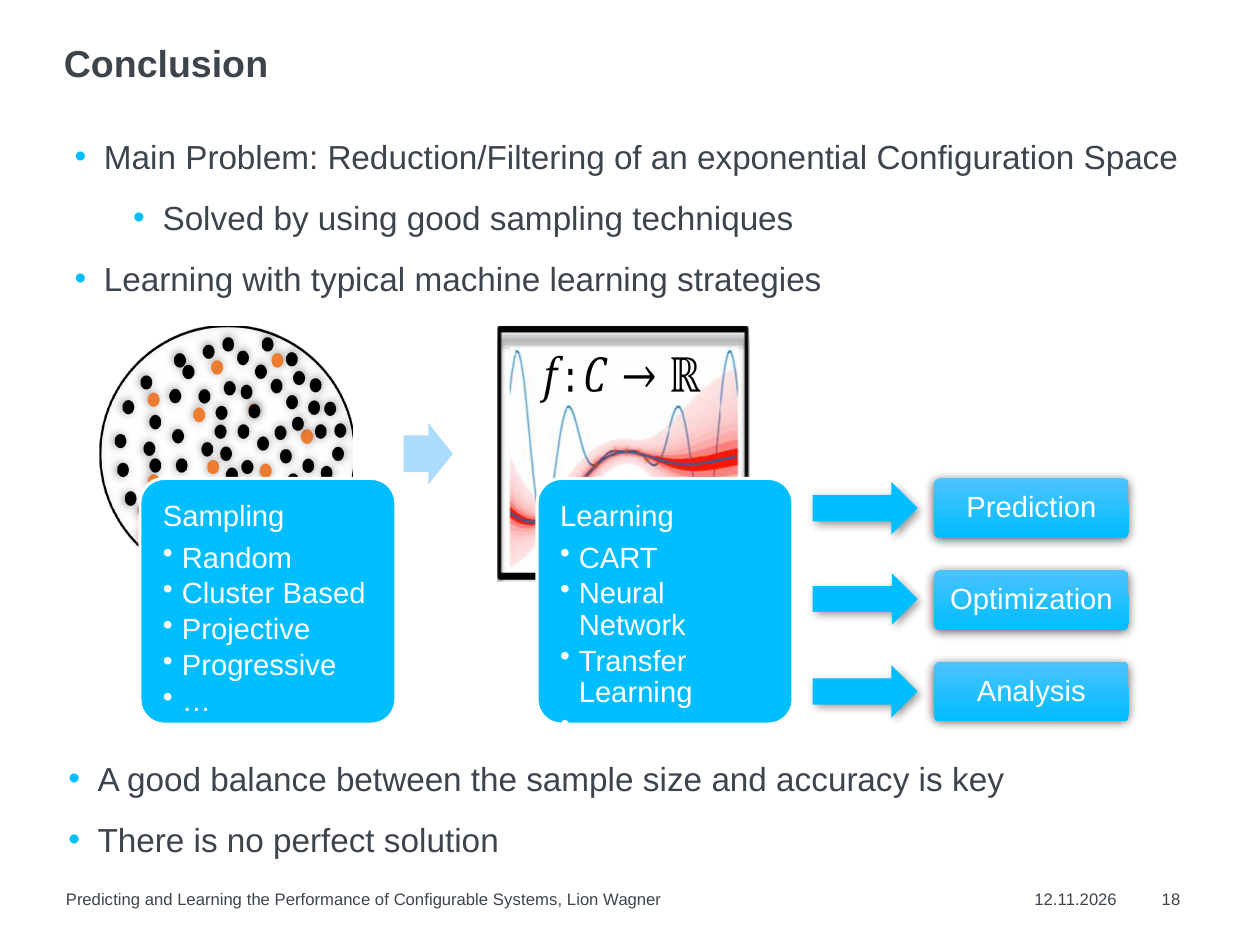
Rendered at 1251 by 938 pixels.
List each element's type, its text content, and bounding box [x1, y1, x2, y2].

slide_number 18 [1161, 888, 1198, 909]
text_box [934, 478, 1129, 722]
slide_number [1034, 888, 1133, 909]
text_box Main Problem: Reduction/Filtering of an exponential Configuration Space Solved by using good sampling techniques Learning with typical machine learning strategies [74, 128, 1180, 298]
text_box A good balance between the sample size and accuracy is key There is no perfect solution [68, 749, 1006, 859]
text_box [811, 570, 920, 628]
text_box [811, 479, 920, 537]
title Conclusion [64, 44, 1186, 91]
footer Predicting and Learning the Performance of Configurable Systems, Lion Wagner [65, 888, 893, 909]
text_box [97, 327, 793, 721]
text_box [811, 662, 920, 721]
